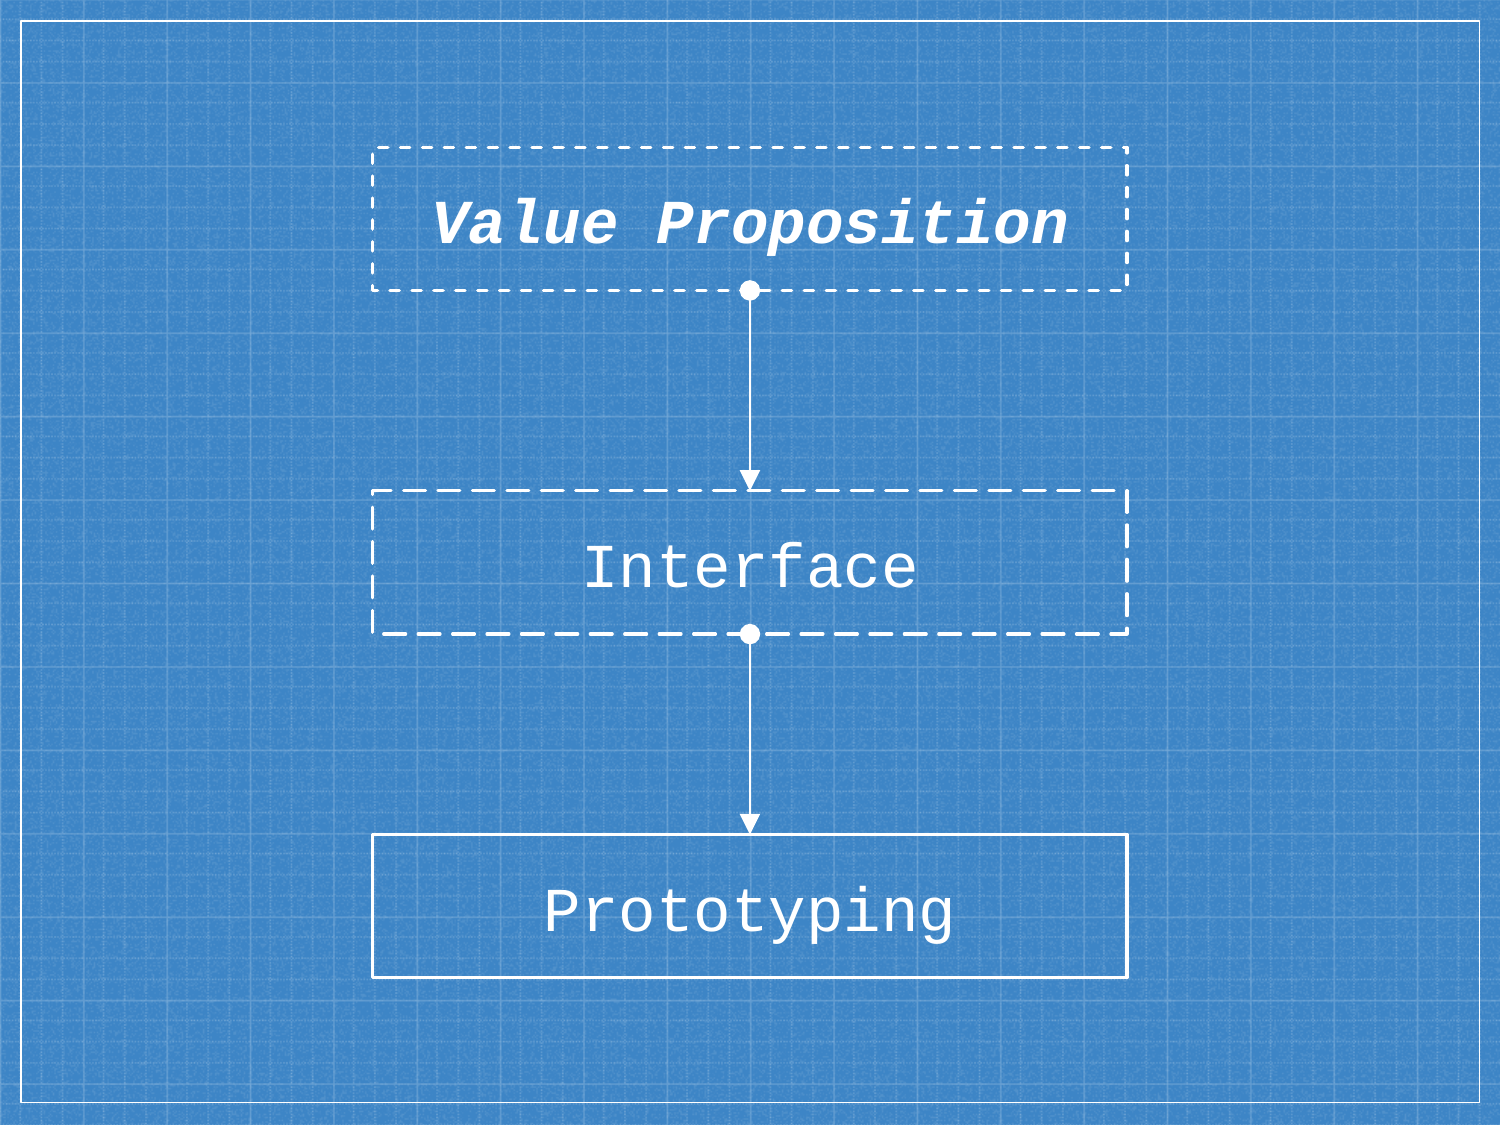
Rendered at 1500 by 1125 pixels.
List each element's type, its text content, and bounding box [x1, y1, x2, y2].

text_box Interface [372, 490, 1127, 635]
text_box Prototyping [372, 834, 1127, 978]
text_box Value Proposition [372, 147, 1127, 291]
picture [0, 0, 1500, 1125]
